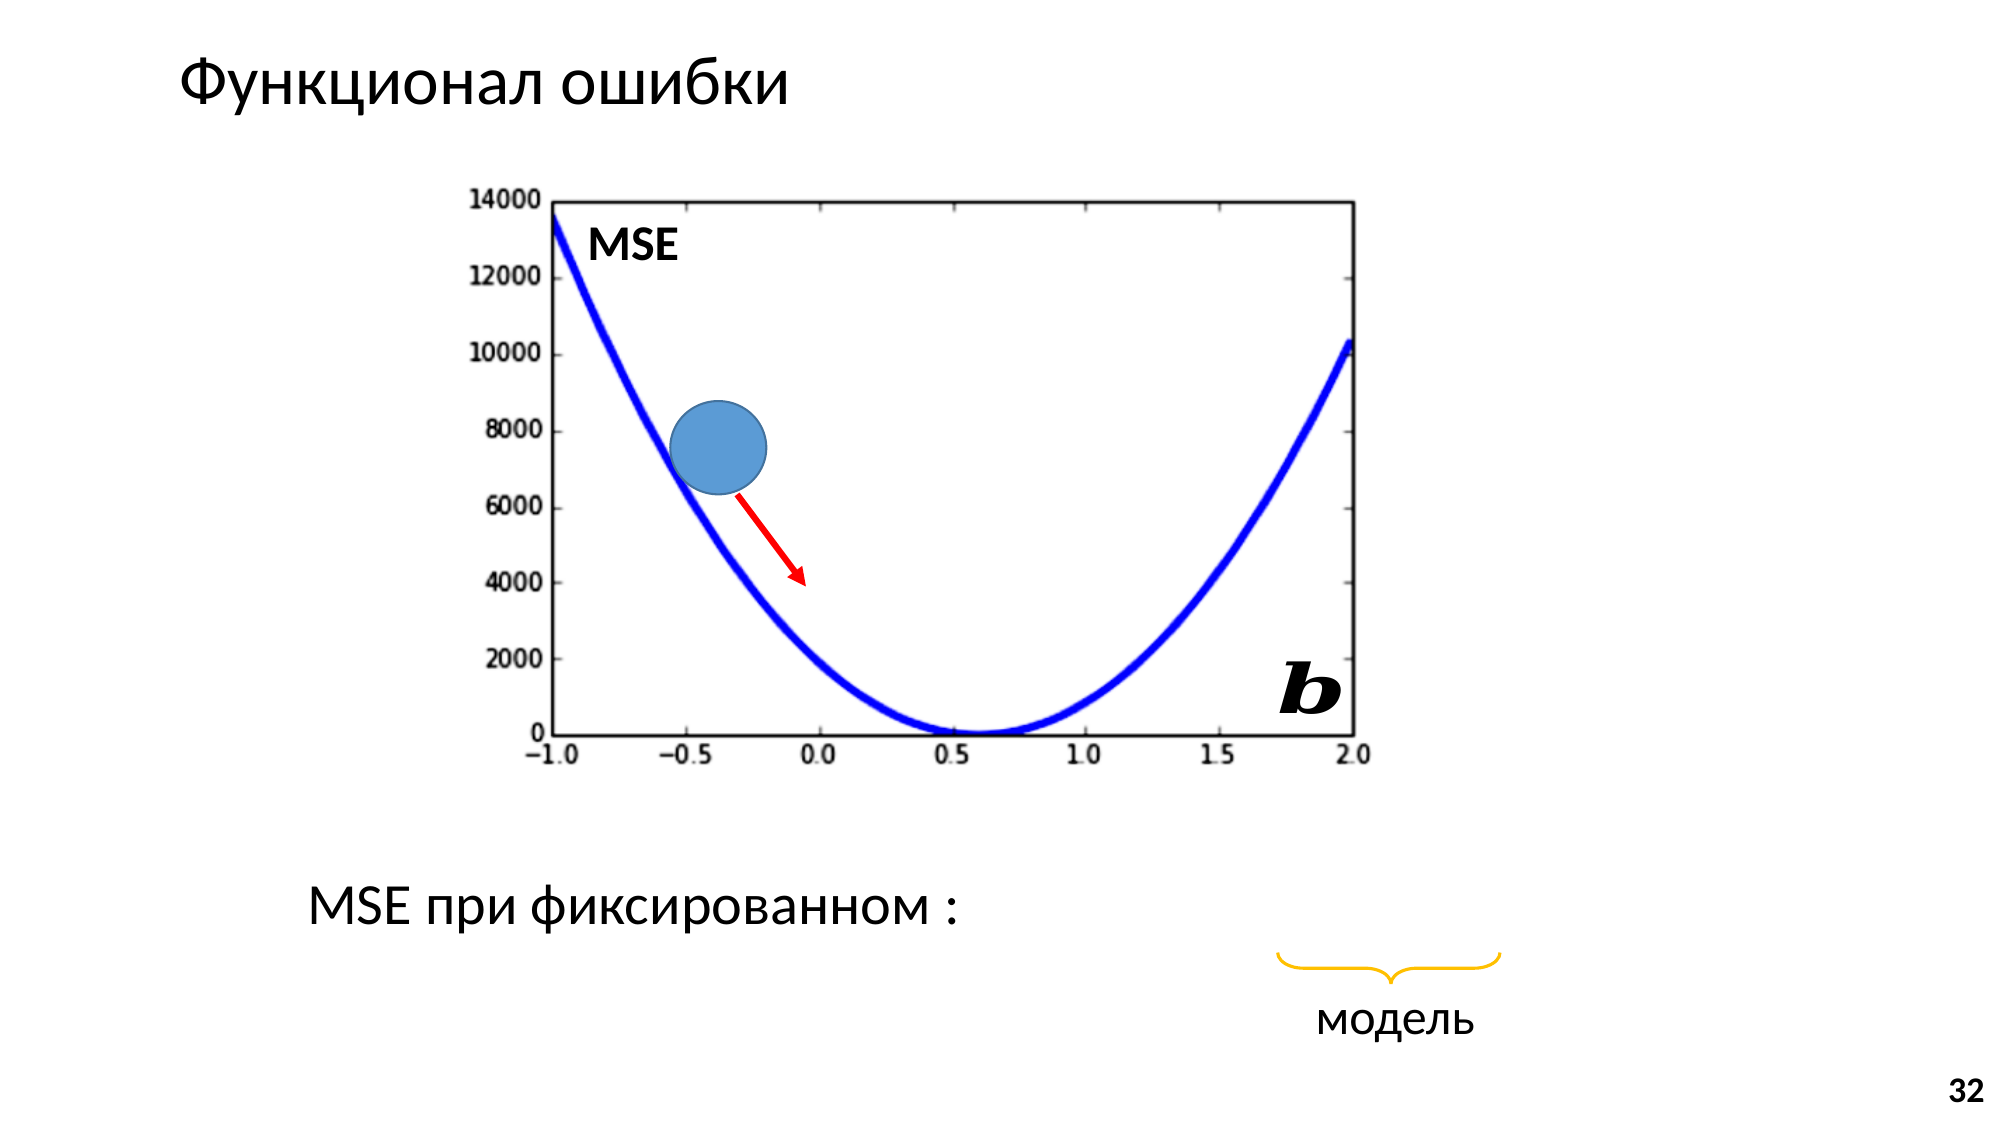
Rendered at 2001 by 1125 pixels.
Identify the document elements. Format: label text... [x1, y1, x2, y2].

slide_number 32 [1549, 1058, 2000, 1119]
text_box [466, 176, 1417, 782]
title Функционал ошибки [164, 37, 1956, 127]
text_box модель [1300, 977, 1490, 1052]
text_box [1276, 952, 1502, 977]
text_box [736, 494, 806, 587]
